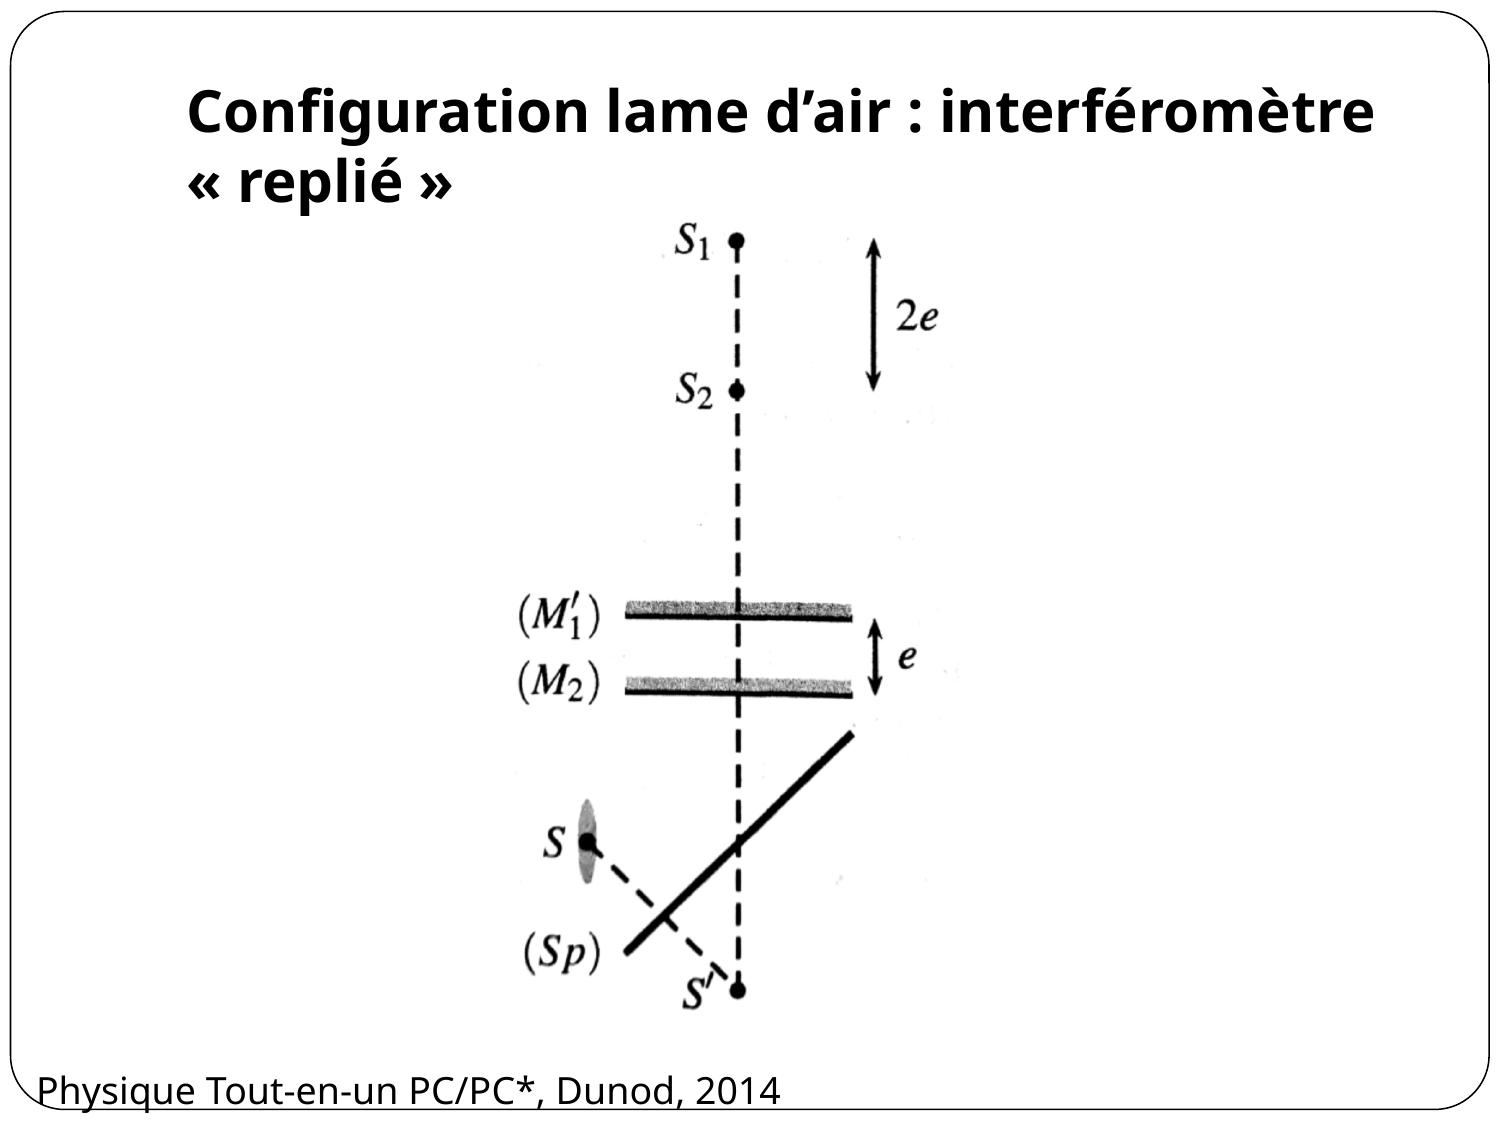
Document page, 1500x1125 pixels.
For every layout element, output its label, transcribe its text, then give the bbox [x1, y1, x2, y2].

text_box Physique Tout-en-un PC/PC*, Dunod, 2014 [21, 1059, 1177, 1120]
text_box Configuration lame d’air : interféromètre « replié » [171, 66, 1441, 222]
picture [321, 210, 1133, 1018]
